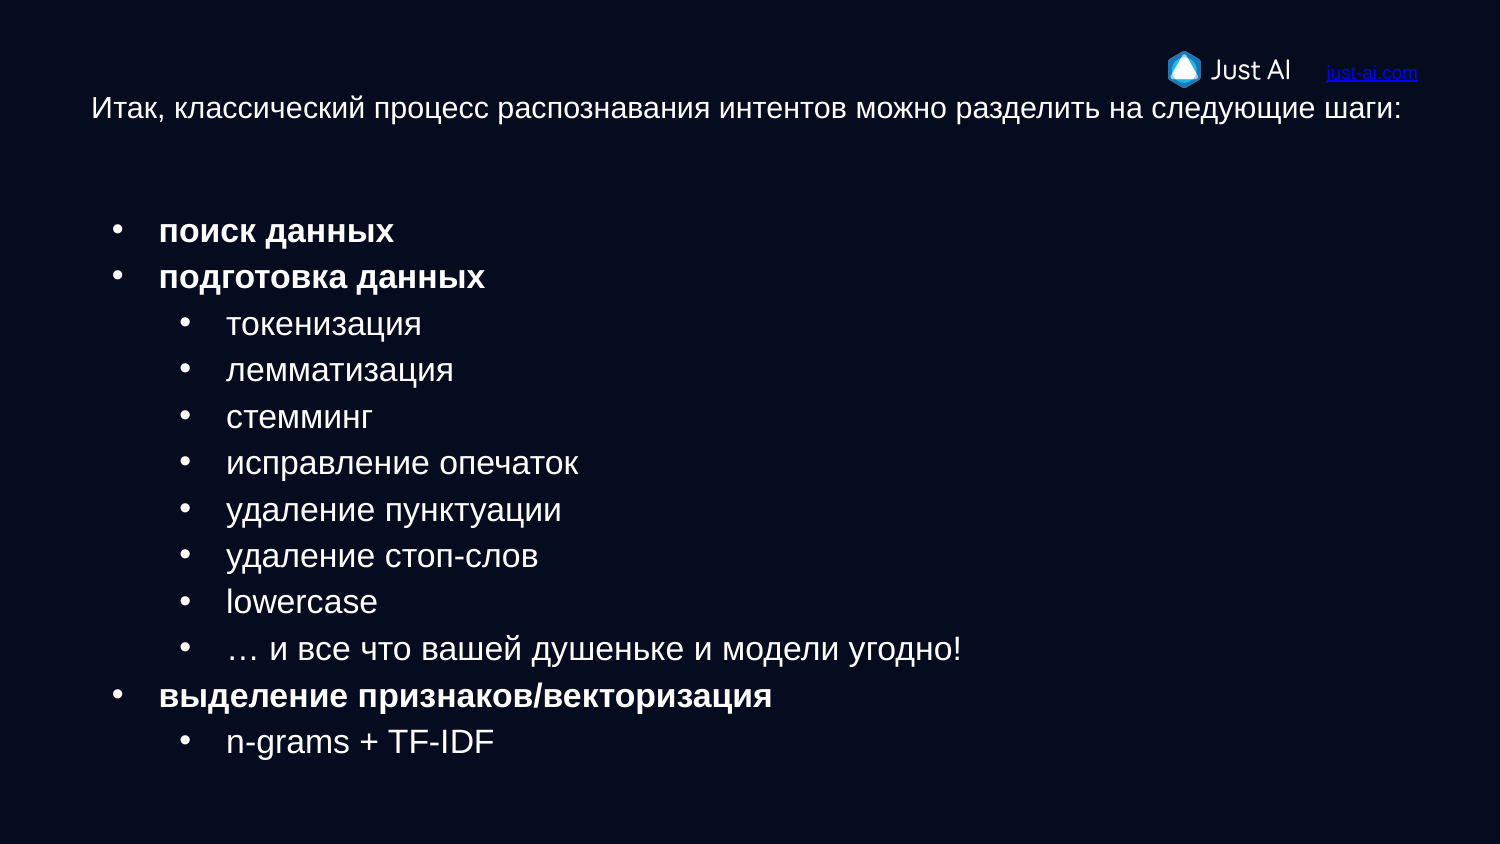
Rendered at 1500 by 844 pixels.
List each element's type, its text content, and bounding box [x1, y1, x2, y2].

picture [1168, 51, 1289, 58]
list поиск данных подготовка данных токенизация лемматизация стемминг исправление опечаток удаление пунктуации удаление стоп-слов lowercase … и все что вашей душеньке и модели угодно! выделение признаков/векторизация n-grams + TF-IDF [85, 196, 1415, 769]
title Итак, классический процесс распознавания интентов можно разделить на следующие шаги: [85, 58, 1415, 160]
